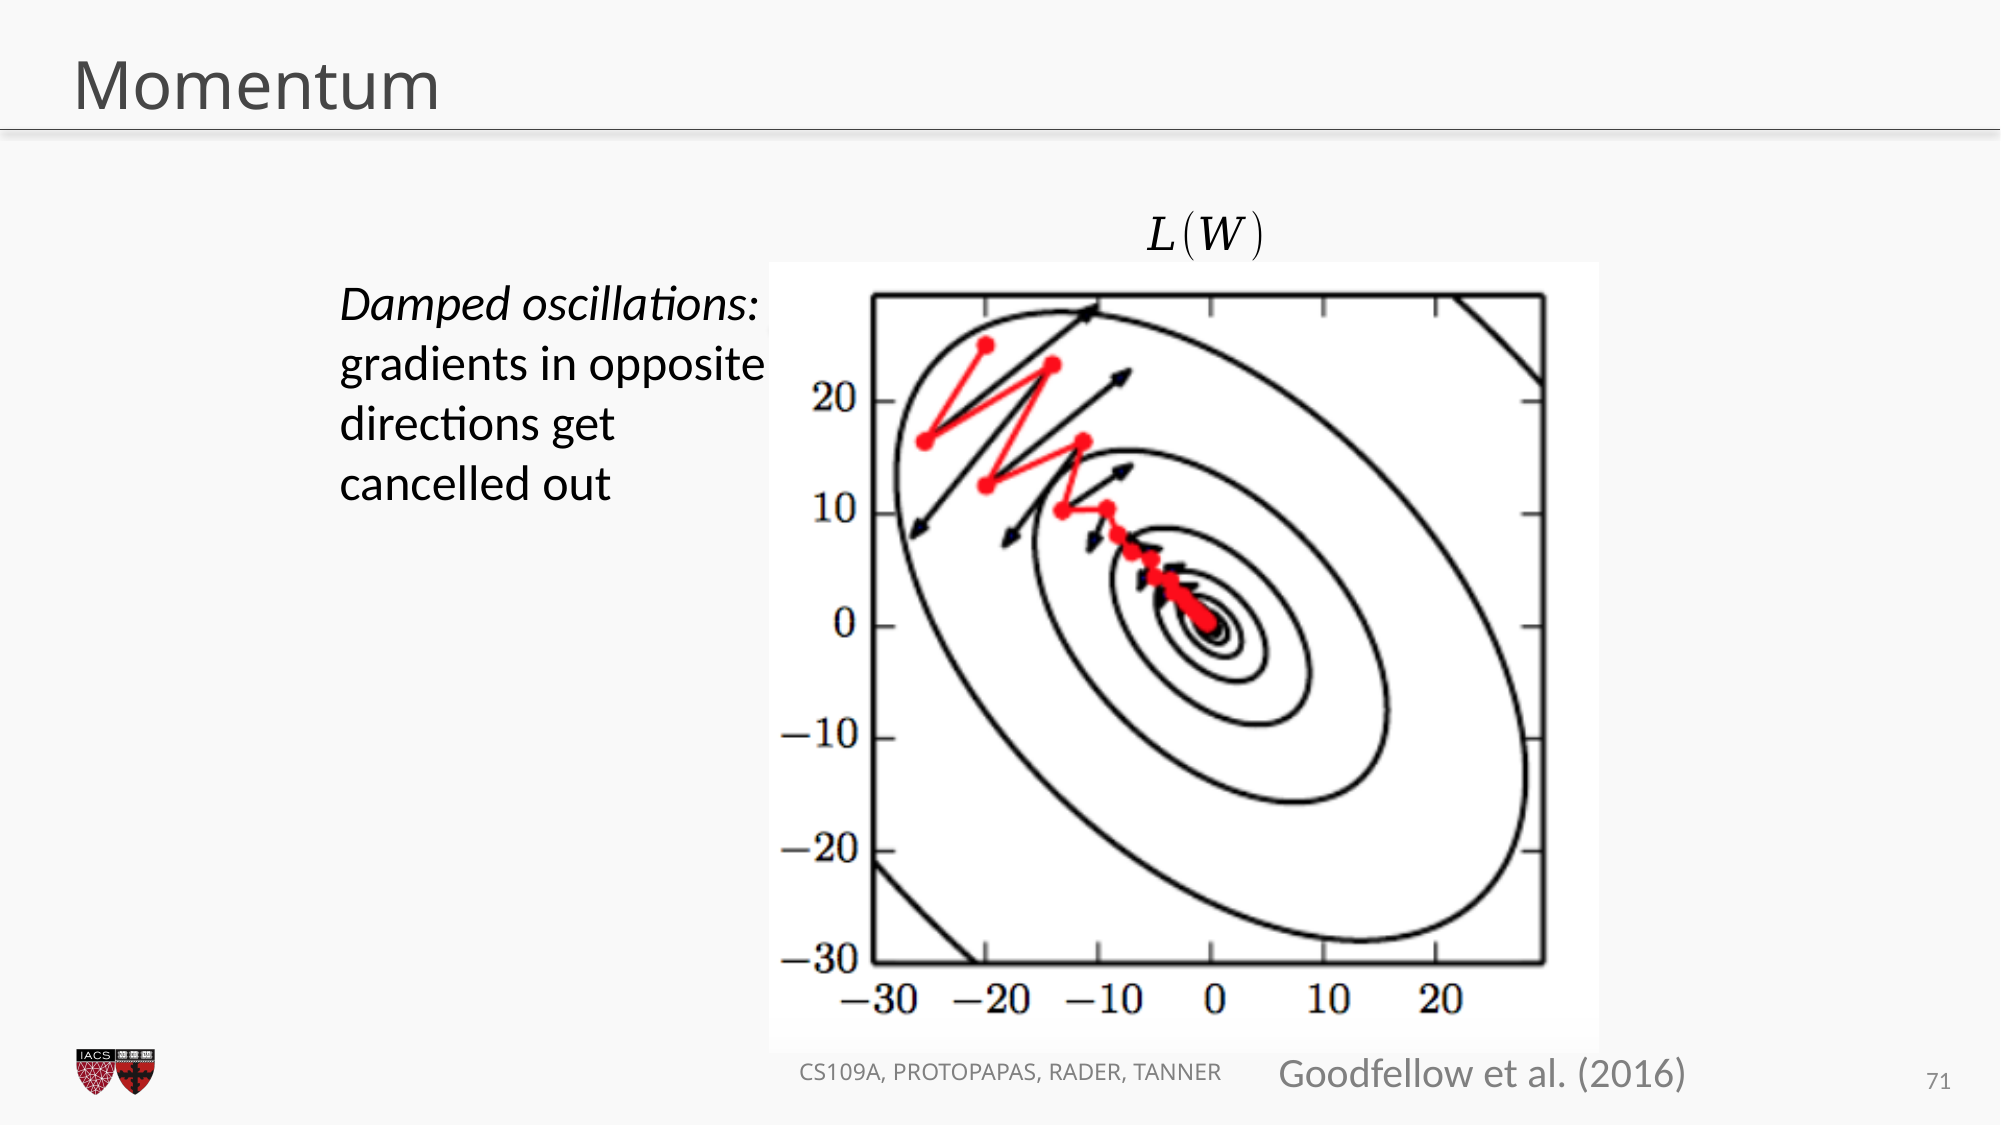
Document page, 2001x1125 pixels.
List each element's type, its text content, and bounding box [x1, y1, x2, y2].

title Momentum [57, 35, 1943, 162]
slide_number 71 [1500, 1050, 1967, 1110]
text_box Damped oscillations: gradients in opposite directions get cancelled out [324, 262, 767, 578]
picture [75, 1049, 155, 1095]
text_box Goodfellow et al. (2016) [1116, 1038, 1702, 1104]
picture [768, 262, 1599, 1053]
